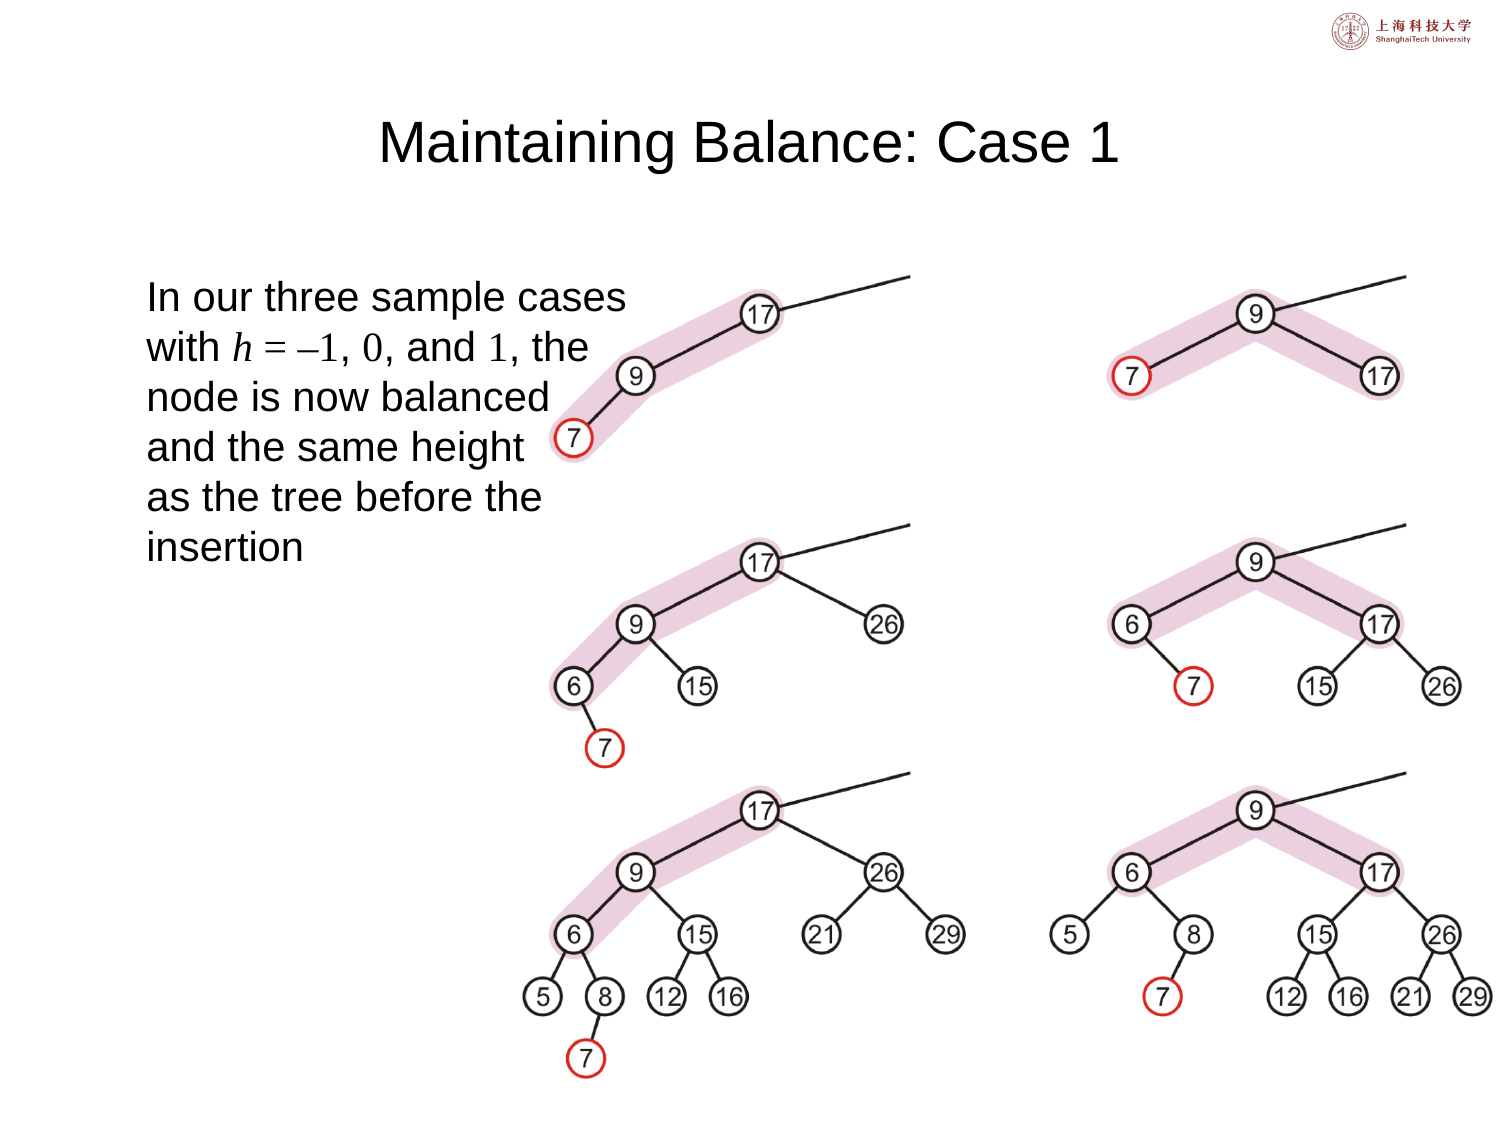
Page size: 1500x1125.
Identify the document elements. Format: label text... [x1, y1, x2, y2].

list In our three sample cases with h = –1, 0, and 1, the node is now balanced and the same height as the tree before the insertion [74, 262, 1426, 1006]
picture [498, 269, 1497, 1083]
picture [1327, 0, 1478, 109]
title Maintaining Balance: Case 1 [74, 44, 1426, 233]
